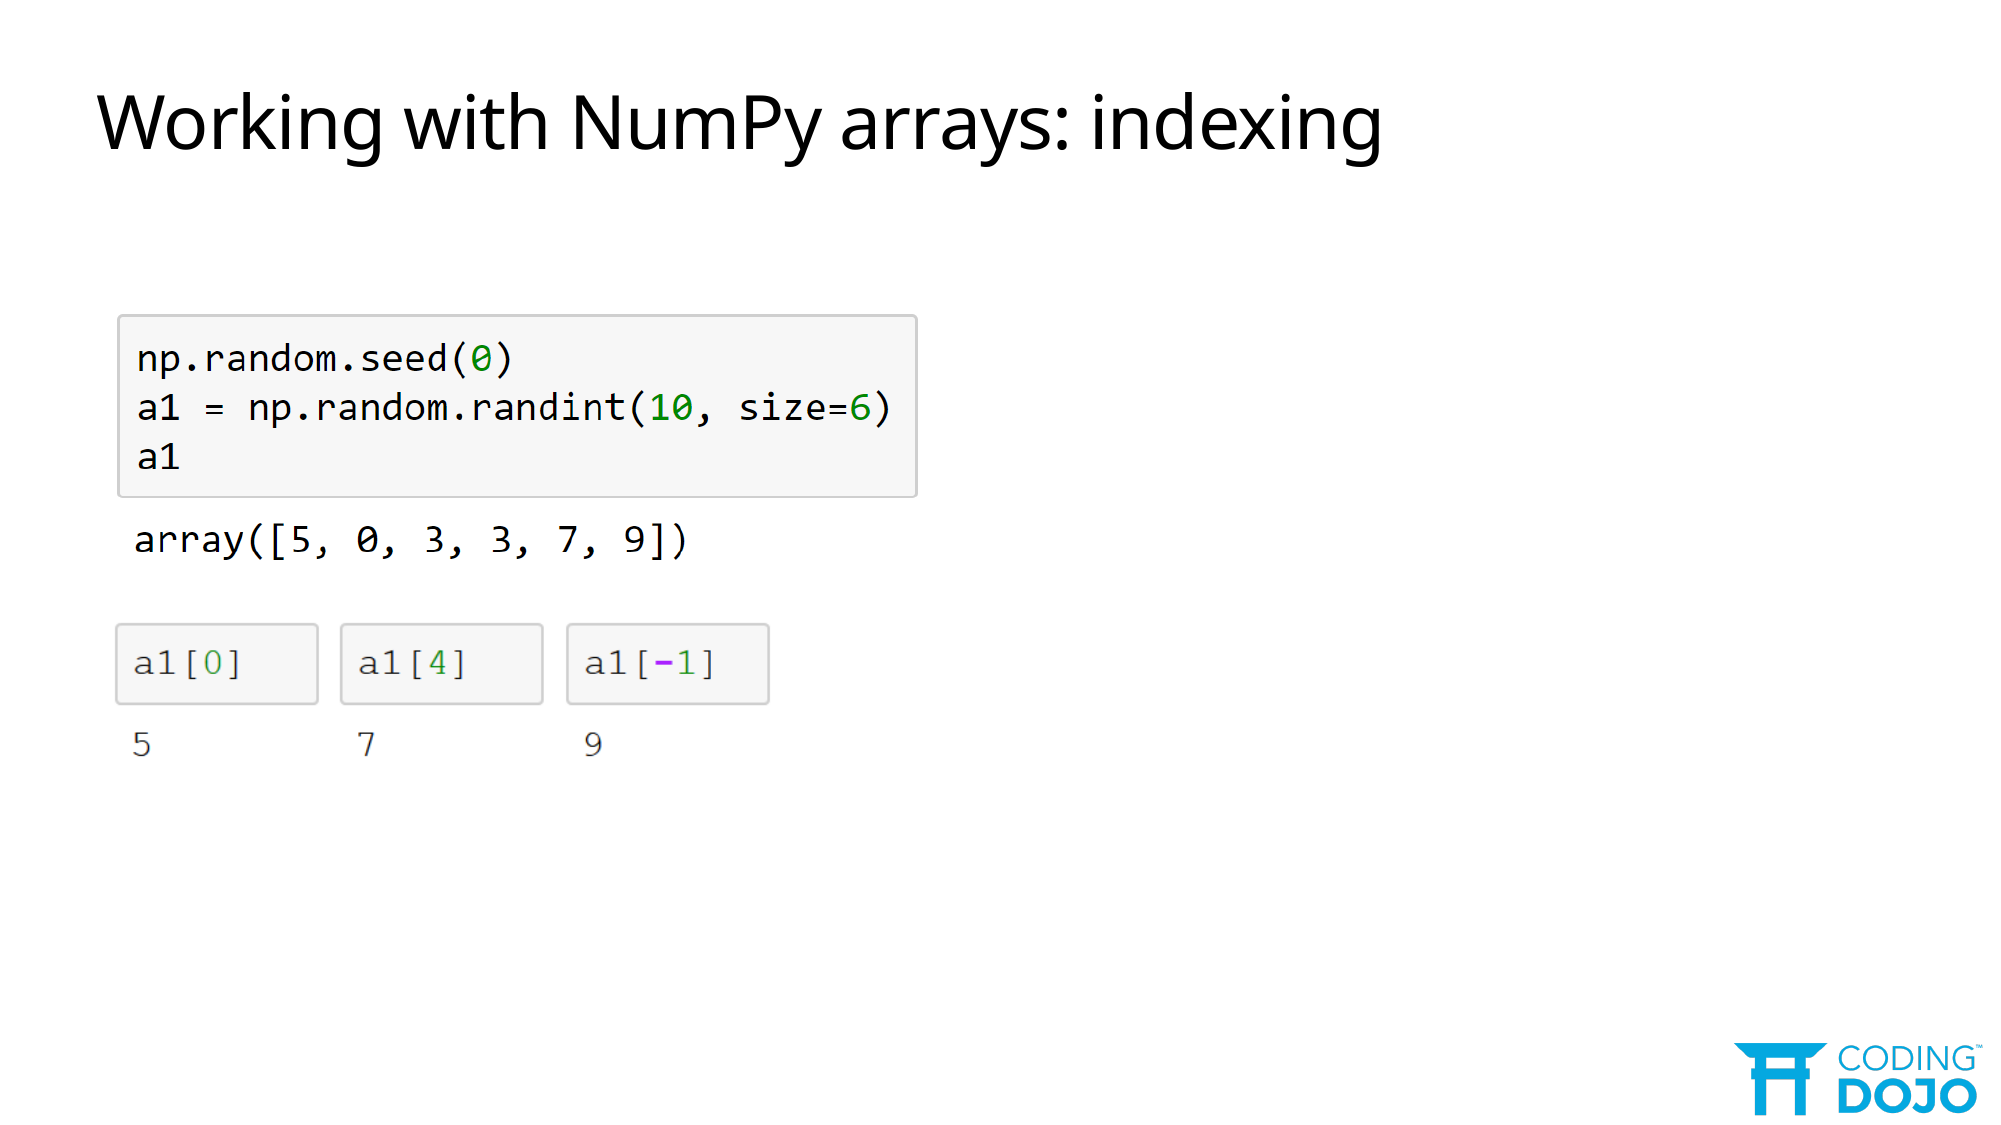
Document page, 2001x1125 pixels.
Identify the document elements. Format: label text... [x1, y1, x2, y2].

title Working with NumPy arrays: indexing [96, 75, 1904, 166]
picture [106, 614, 779, 764]
picture [106, 304, 927, 580]
